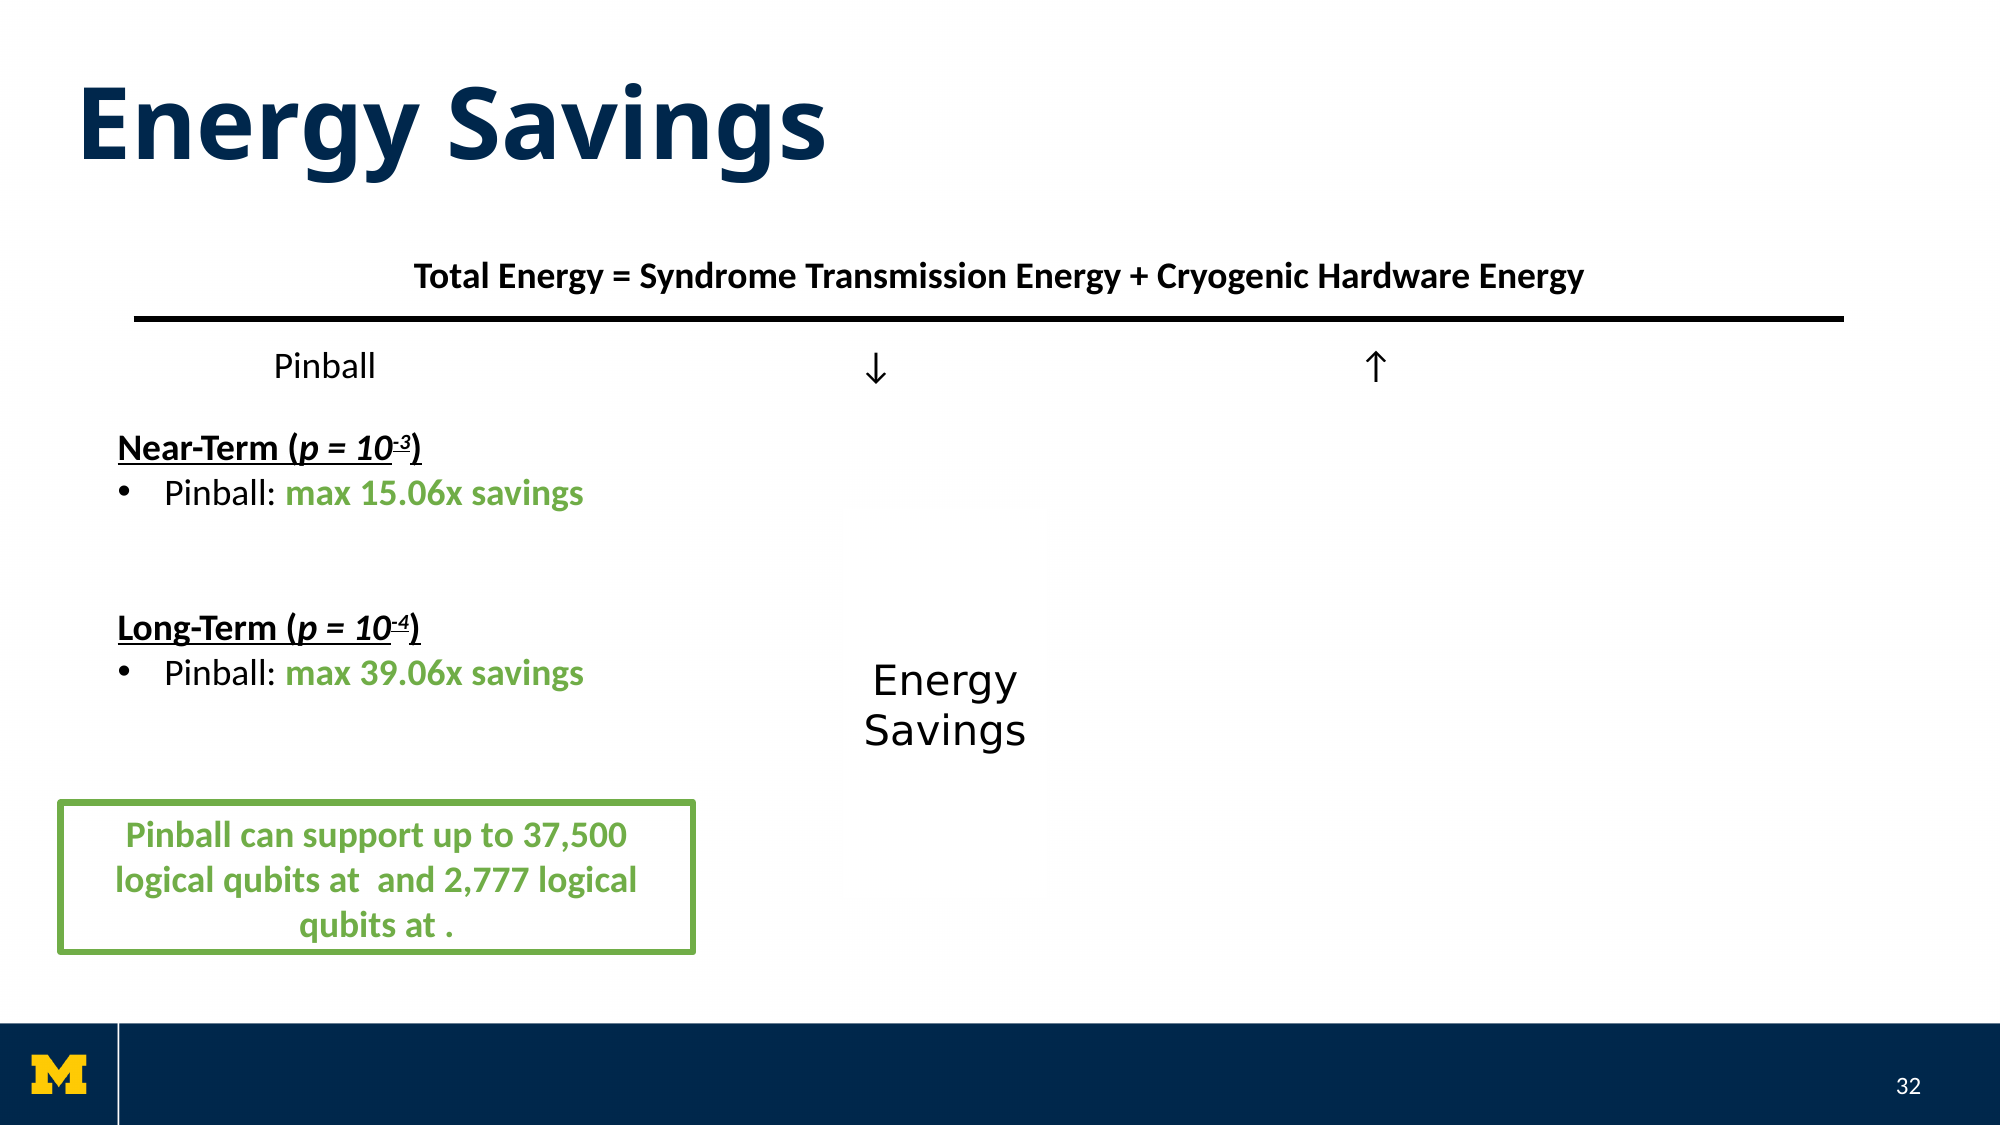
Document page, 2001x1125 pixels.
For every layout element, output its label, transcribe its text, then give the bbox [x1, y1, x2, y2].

slide_number 32 [1749, 1062, 1937, 1103]
title Energy Savings [60, 47, 1561, 189]
text_box Near-Term (p = 10-3) Pinball: max 15.06x savings Long-Term (p = 10-4) Pinball: max 39.06x savings [102, 415, 884, 746]
picture [0, 0, 2000, 1125]
text_box Energy Savings [842, 508, 974, 899]
text_box Total Energy = Syndrome Transmission Energy + Cryogenic Hardware Energy Pinball ↓ ↑ [259, 322, 1741, 393]
text_box Total Energy = Syndrome Transmission Energy + Cryogenic Hardware Energy Pinball ↓ ↑ [259, 243, 1741, 316]
